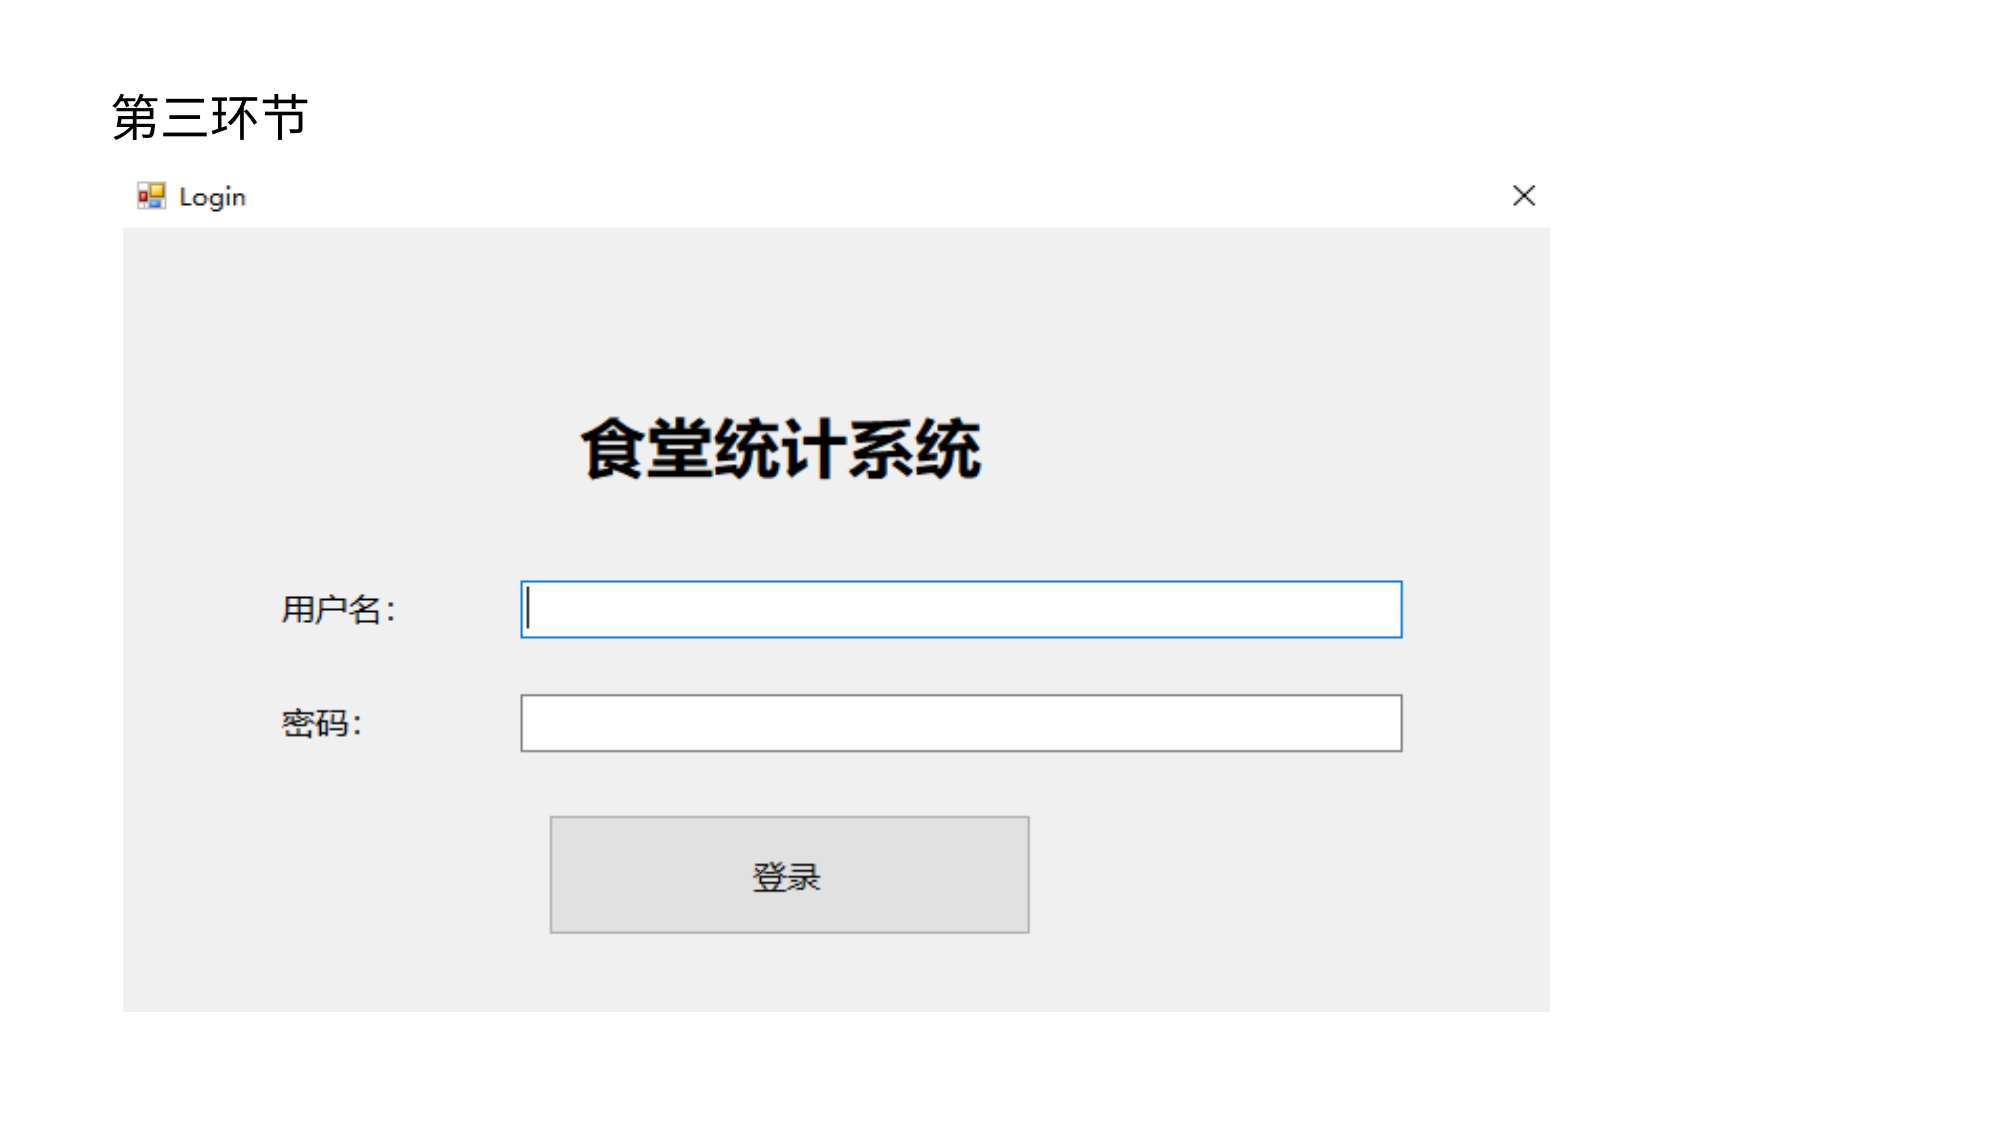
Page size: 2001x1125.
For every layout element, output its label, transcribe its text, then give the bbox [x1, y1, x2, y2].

picture [123, 170, 1550, 1012]
text_box 第三环节 [95, 79, 428, 154]
